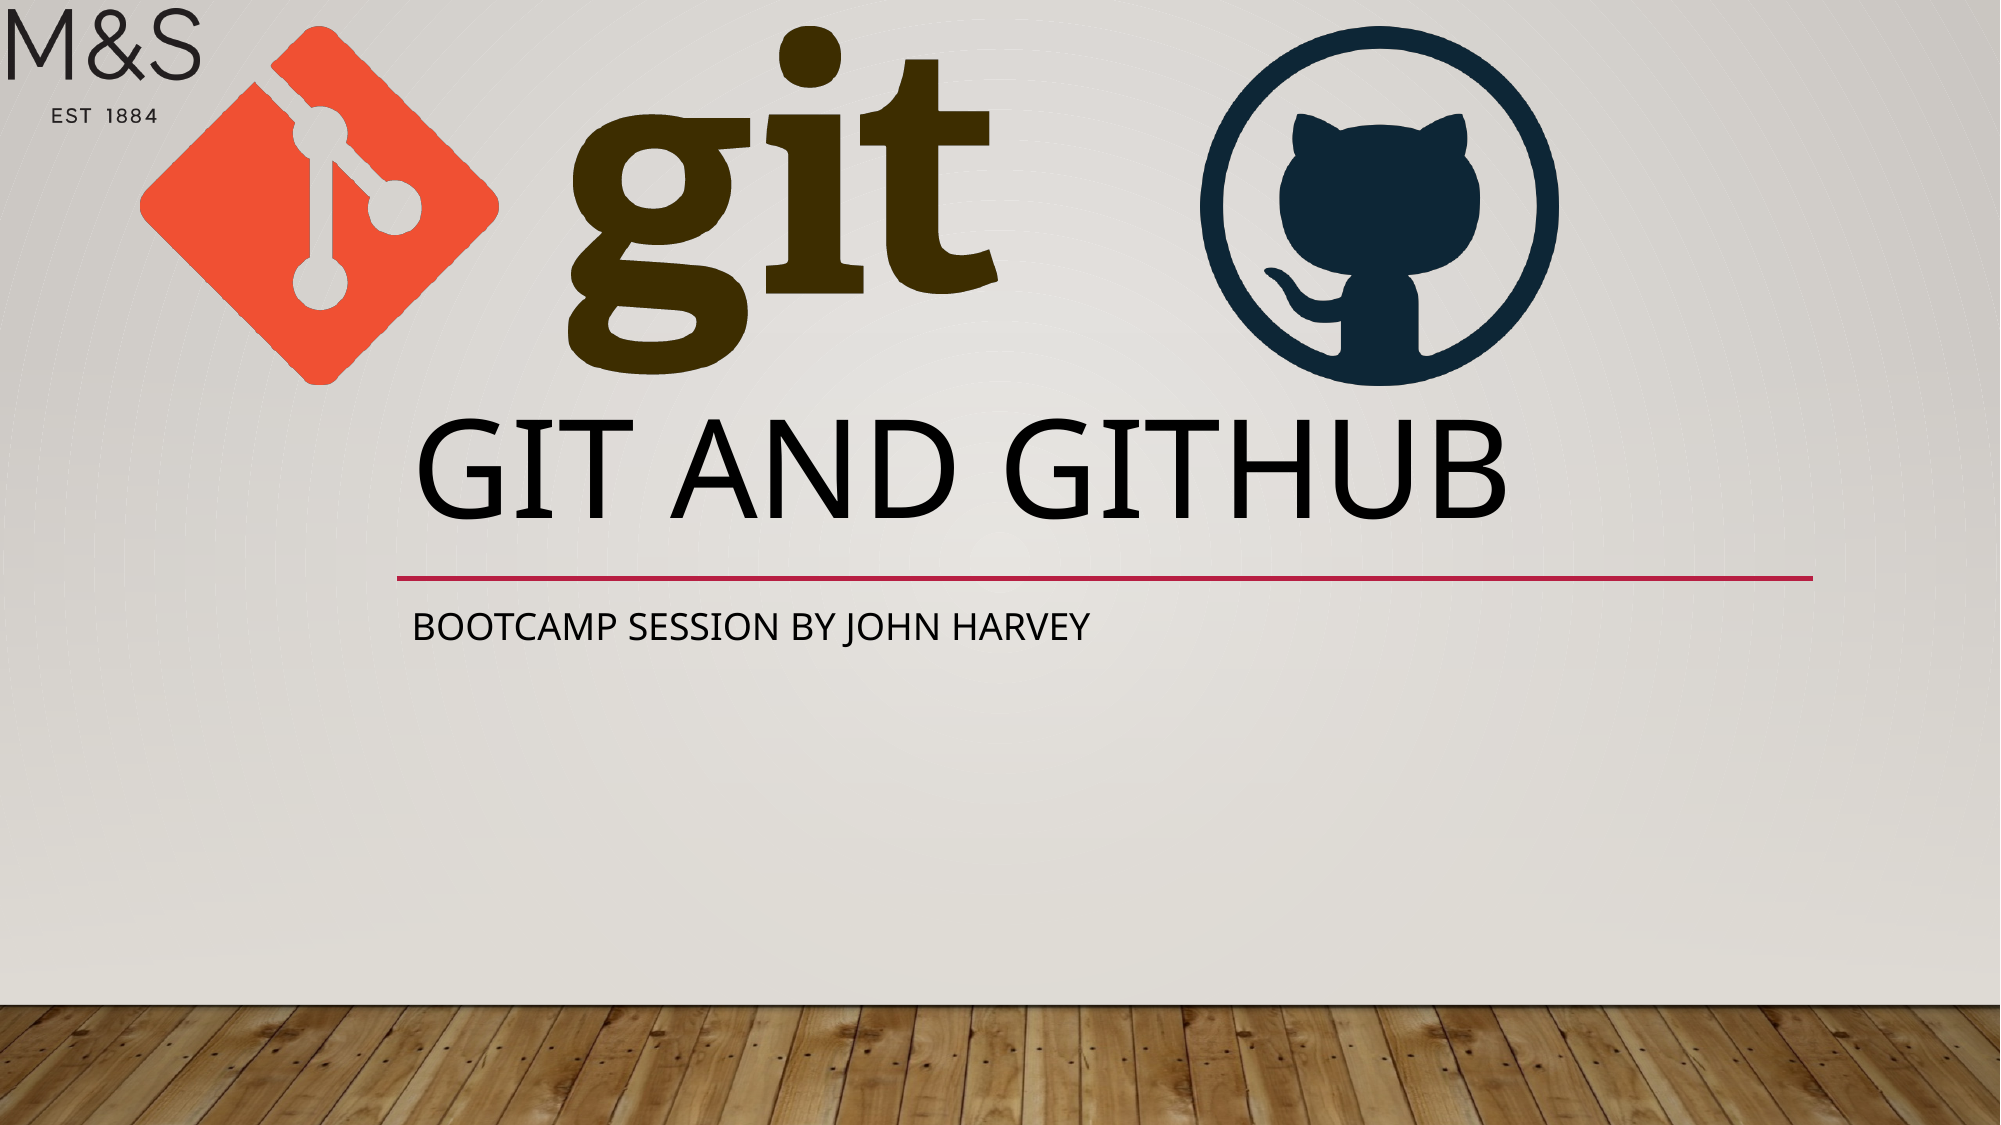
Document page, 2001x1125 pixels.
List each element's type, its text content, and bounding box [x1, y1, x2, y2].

picture [1200, 26, 1560, 386]
picture [0, 1005, 2000, 1125]
picture [8, 8, 998, 386]
subtitle Bootcamp session by John Harvey [396, 579, 1814, 740]
title Git and GitHub [396, 131, 1814, 549]
